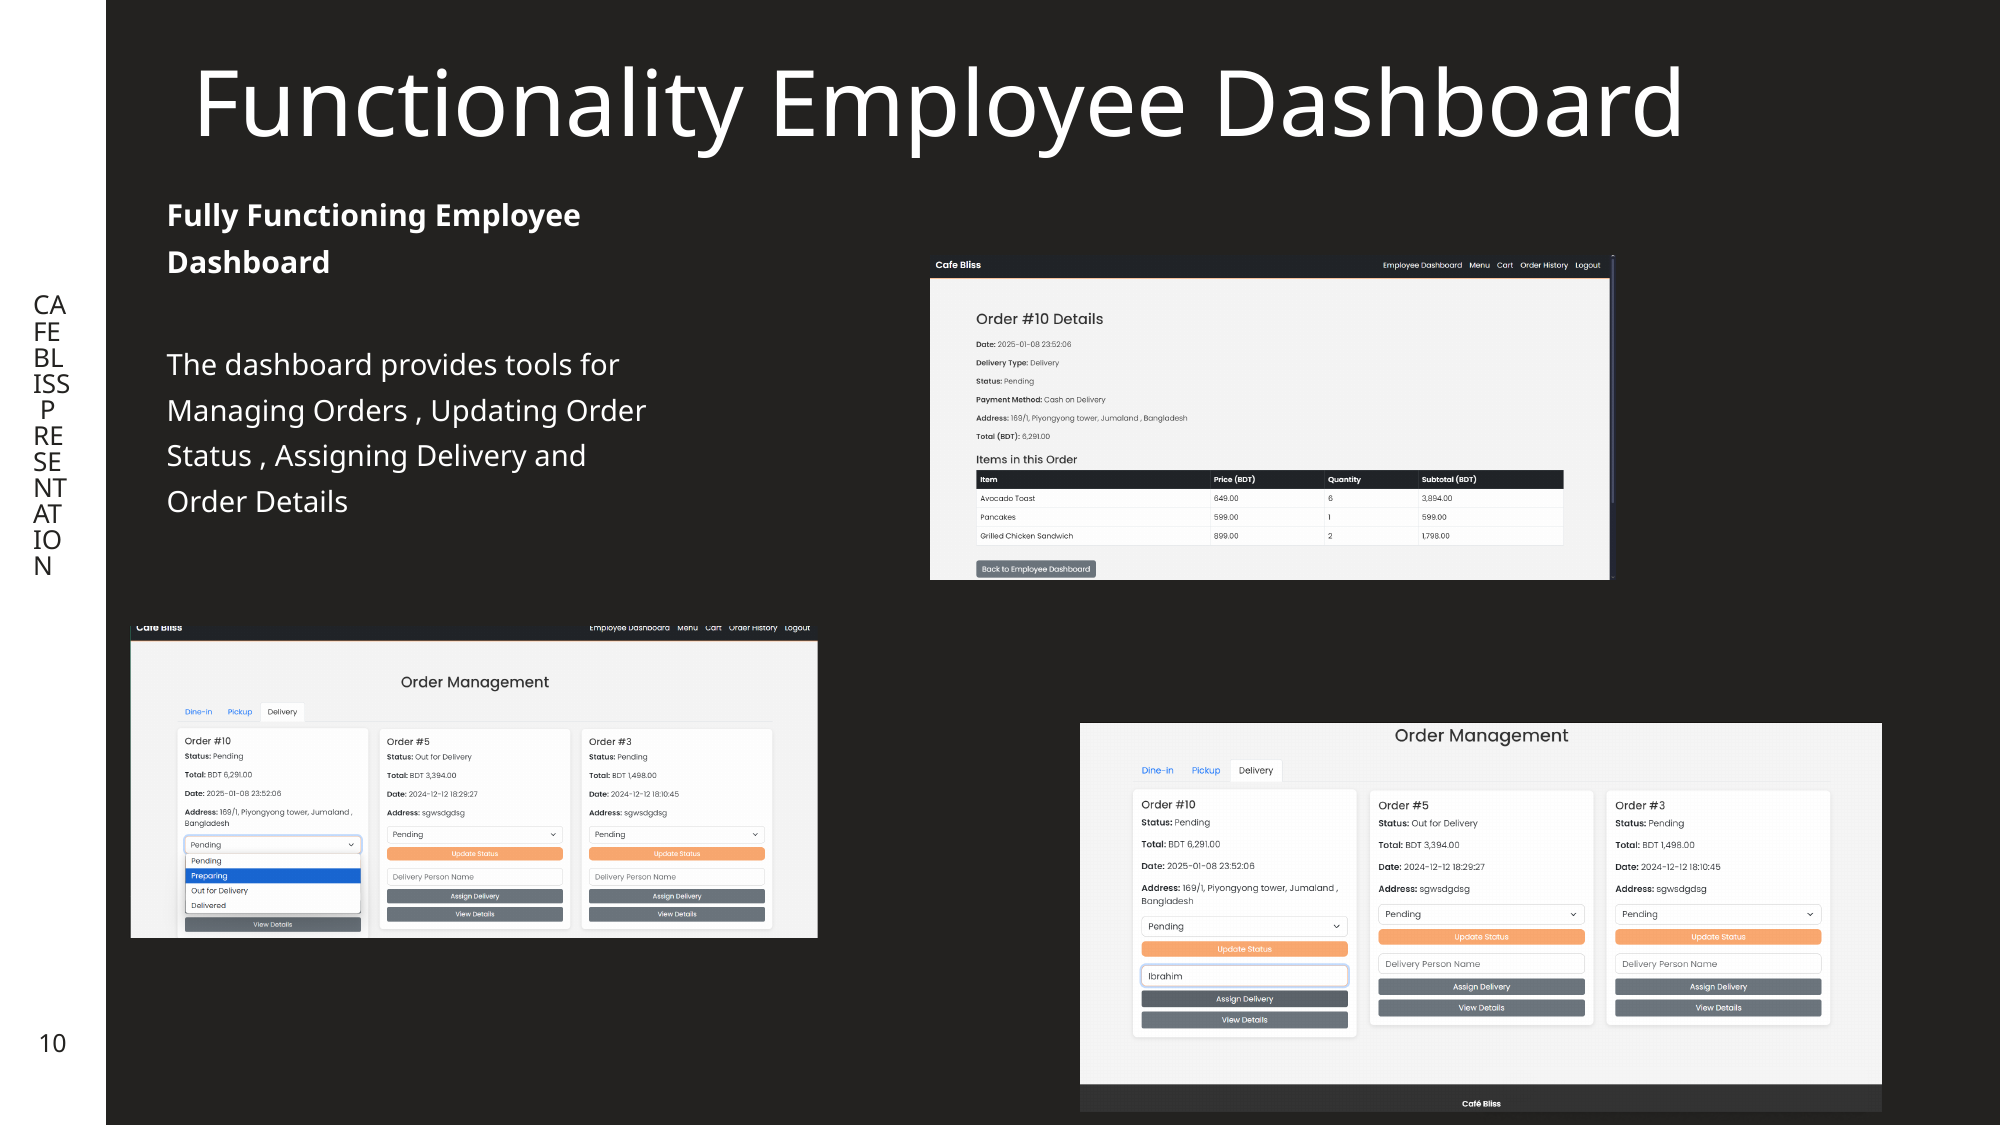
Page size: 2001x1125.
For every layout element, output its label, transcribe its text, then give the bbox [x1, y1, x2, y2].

slide_number 10 [0, 1014, 106, 1075]
footer CAFE BLISS PRESENTATION [18, 50, 86, 563]
list Fully Functioning Employee Dashboard [151, 231, 672, 288]
picture [930, 255, 1616, 580]
picture [1080, 722, 1884, 1125]
list The dashboard provides tools for Managing Orders , Updating Order Status , Assigning Delivery and Order Details [151, 328, 674, 626]
picture [129, 626, 818, 938]
title Functionality Employee Dashboard [153, 49, 1845, 191]
